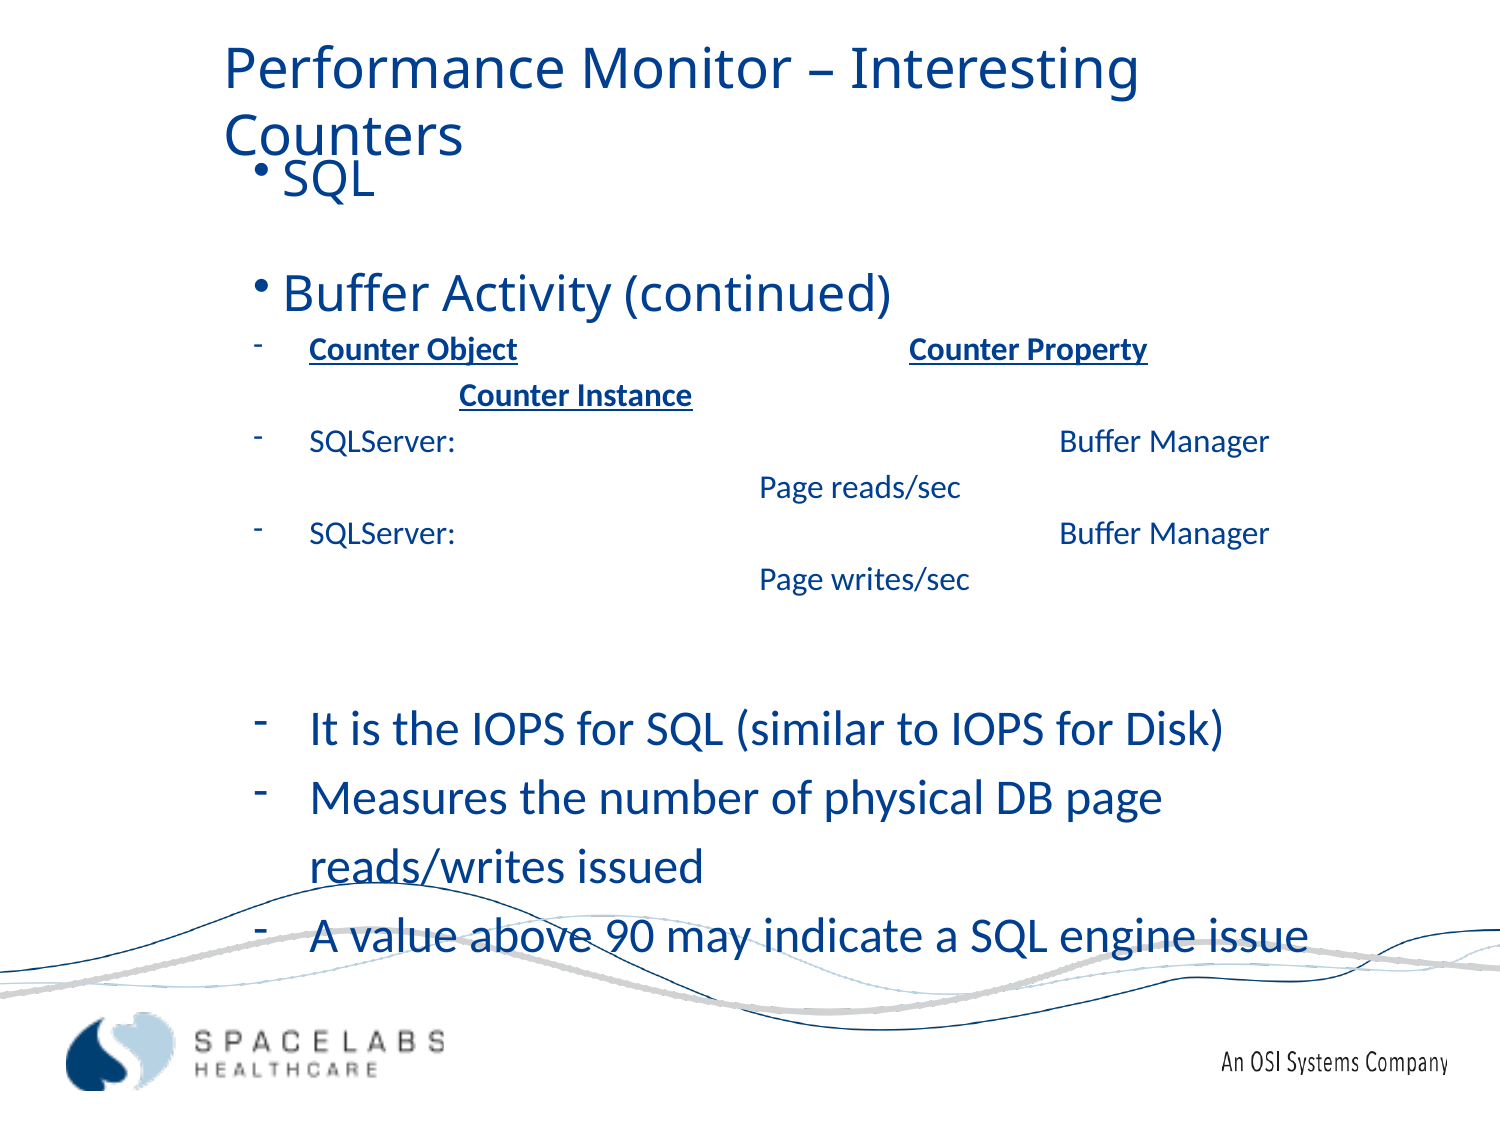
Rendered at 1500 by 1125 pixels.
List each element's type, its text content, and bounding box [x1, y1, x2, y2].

list Performance Monitor – Interesting Counters [208, 24, 1349, 106]
list SQL Buffer Activity (continued) Counter Object Counter Property Counter Instance SQLServer: Buffer Manager Page reads/sec SQLServer: Buffer Manager Page writes/sec It is the IOPS for SQL (similar to IOPS for Disk) Measures the number of physical DB page reads/writes issued A value above 90 may indicate a SQL engine issue [238, 150, 1433, 893]
